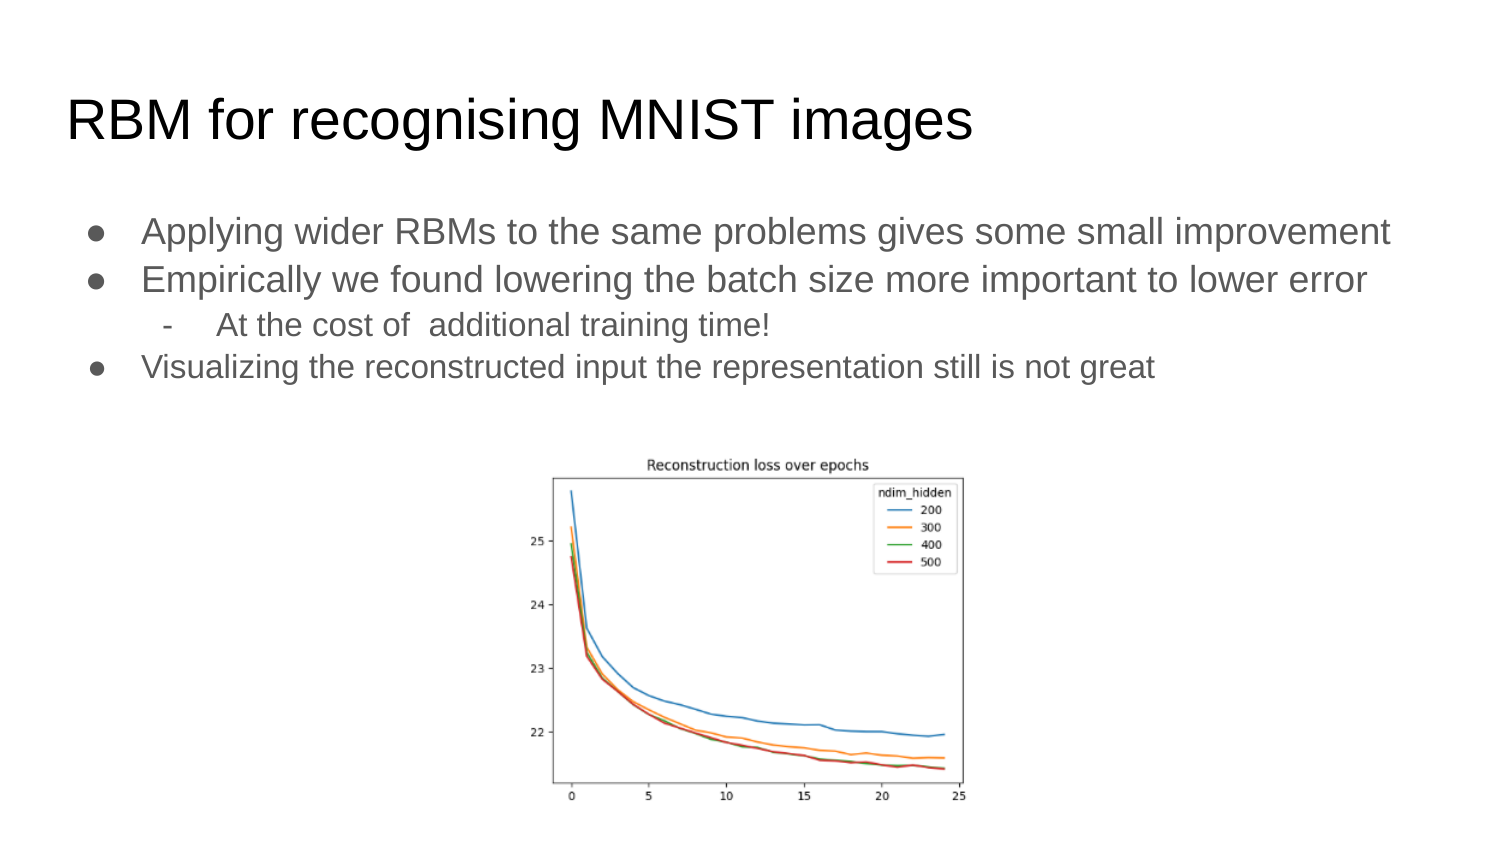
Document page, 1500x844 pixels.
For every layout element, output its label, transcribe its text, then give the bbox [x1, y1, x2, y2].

list Applying wider RBMs to the same problems gives some small improvement Empirically we found lowering the batch size more important to lower error At the cost of additional training time! Visualizing the reconstructed input the representation still is not great [51, 189, 1449, 750]
title RBM for recognising MNIST images [51, 72, 1449, 167]
picture [512, 448, 988, 818]
